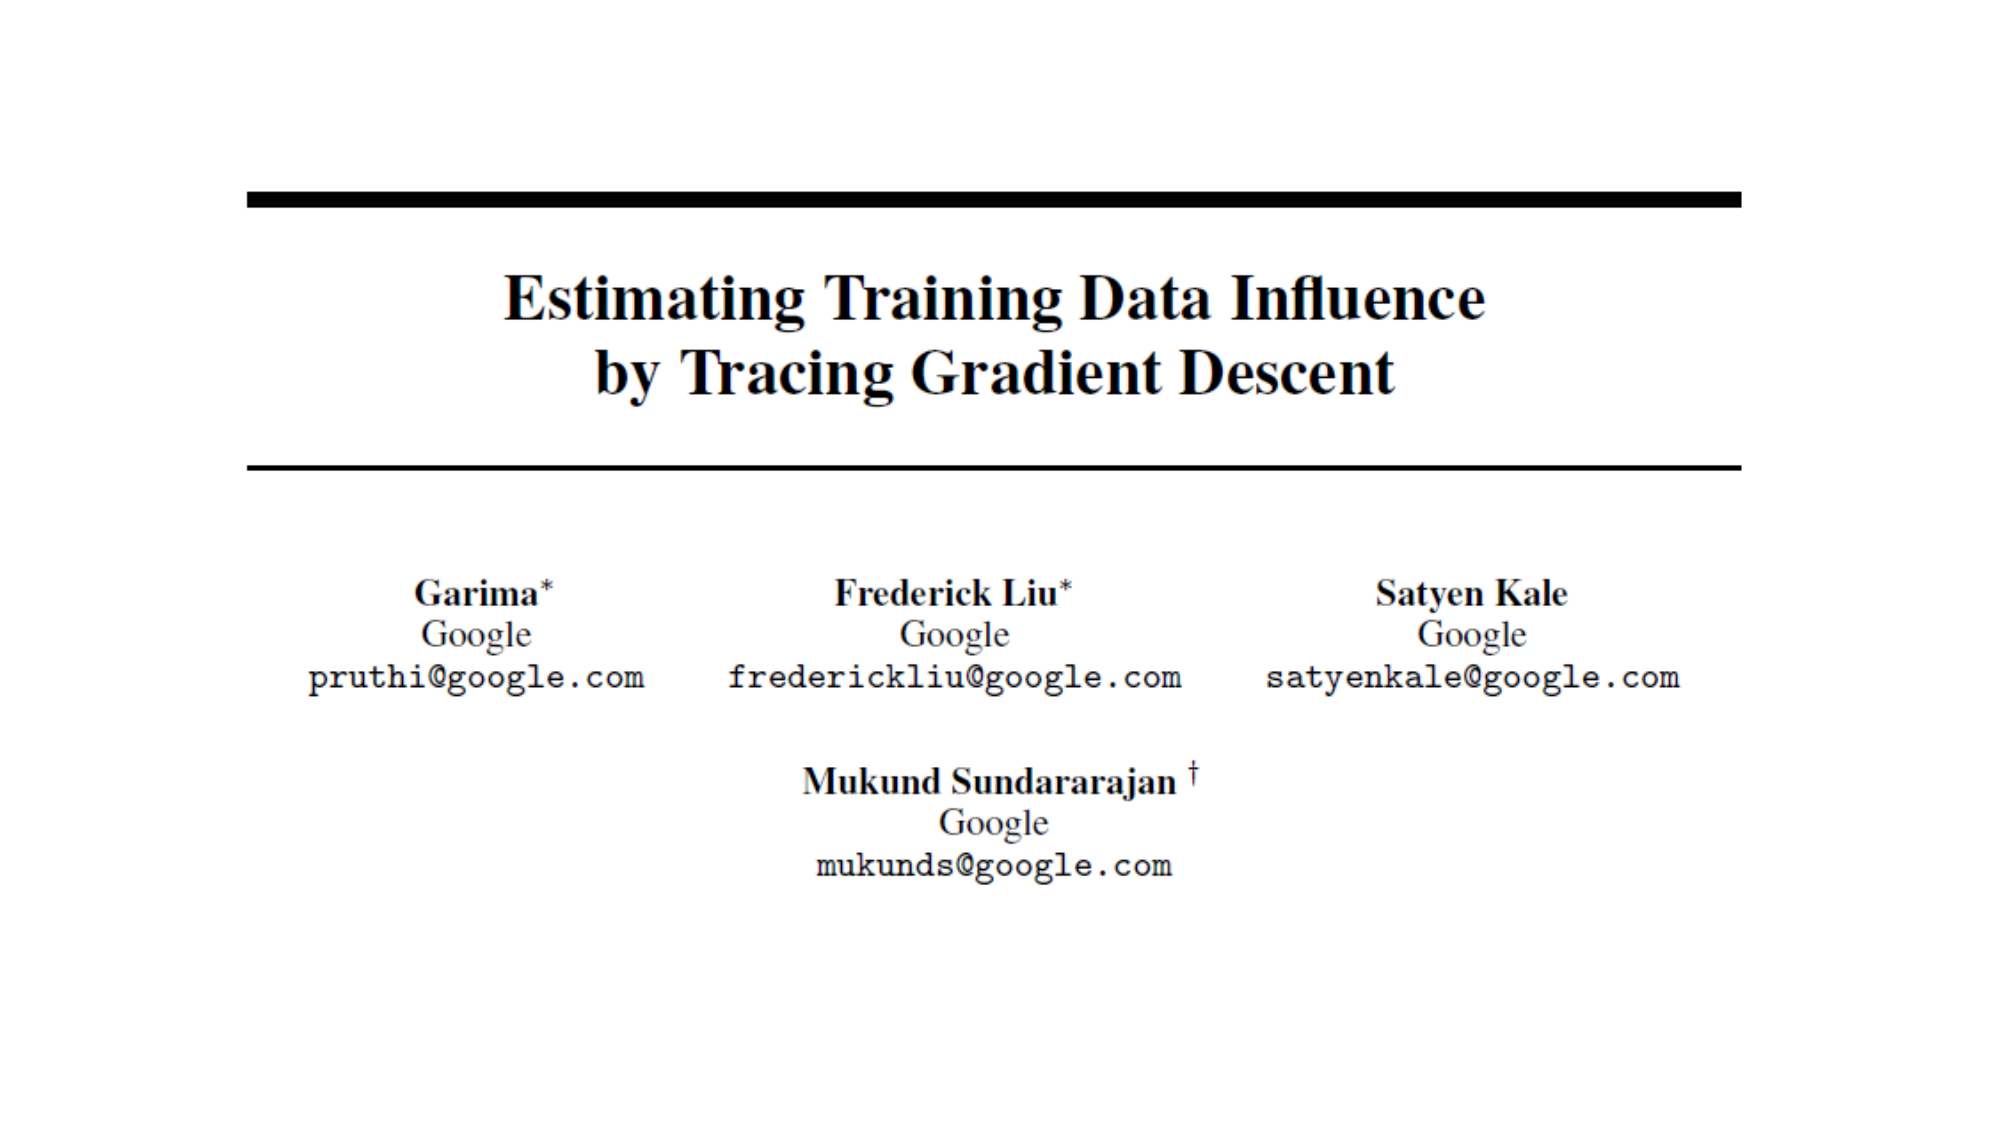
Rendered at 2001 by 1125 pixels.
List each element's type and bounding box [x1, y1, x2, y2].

picture [219, 169, 1781, 917]
